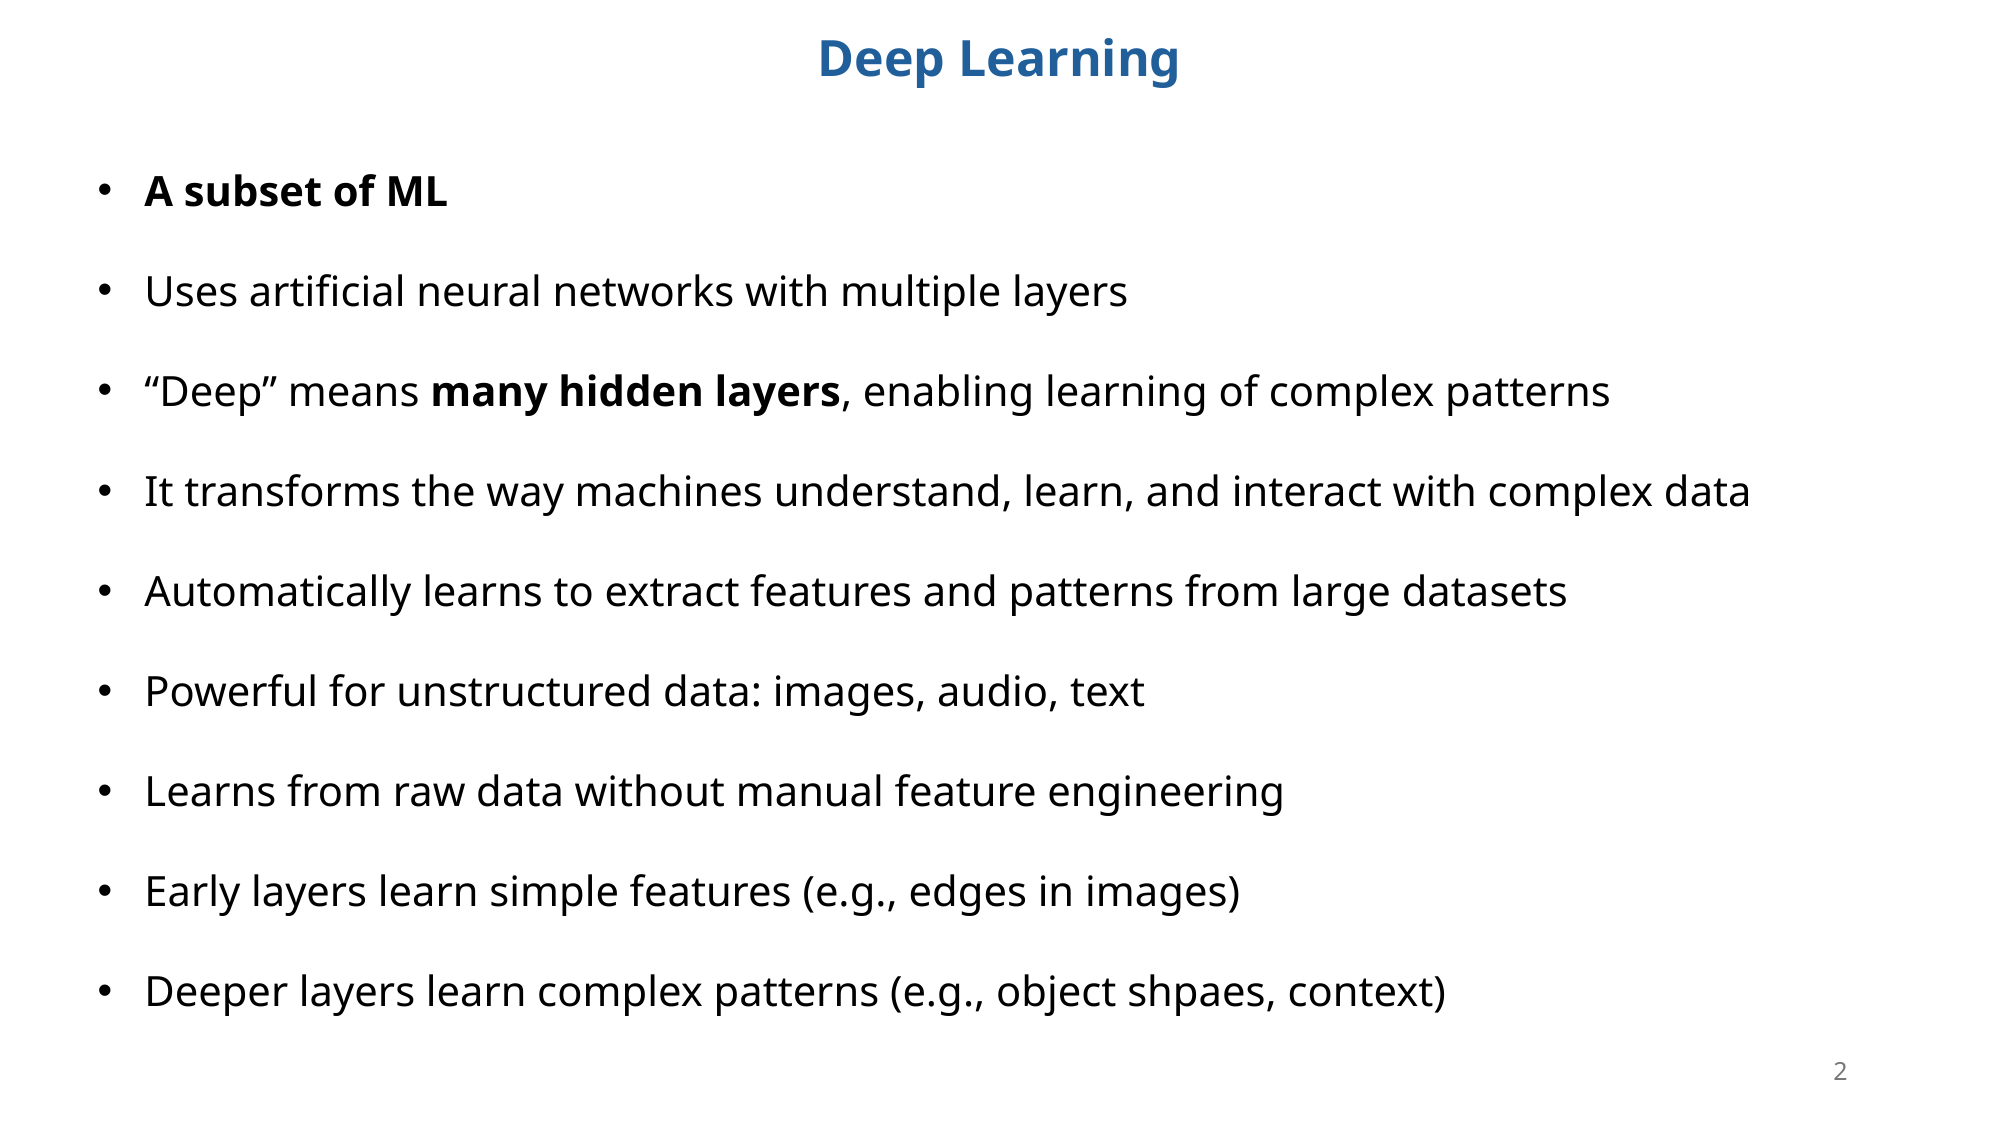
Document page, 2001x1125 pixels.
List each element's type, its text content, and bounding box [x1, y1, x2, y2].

text_box A subset of ML Uses artificial neural networks with multiple layers “Deep” means many hidden layers, enabling learning of complex patterns It transforms the way machines understand, learn, and interact with complex data Automatically learns to extract features and patterns from large datasets Powerful for unstructured data: images, audio, text Learns from raw data without manual feature engineering Early layers learn simple features (e.g., edges in images) Deeper layers learn complex patterns (e.g., object shpaes, context) [82, 107, 1863, 1023]
text_box Deep Learning [803, 18, 1197, 94]
slide_number 2 [1412, 1042, 1863, 1103]
